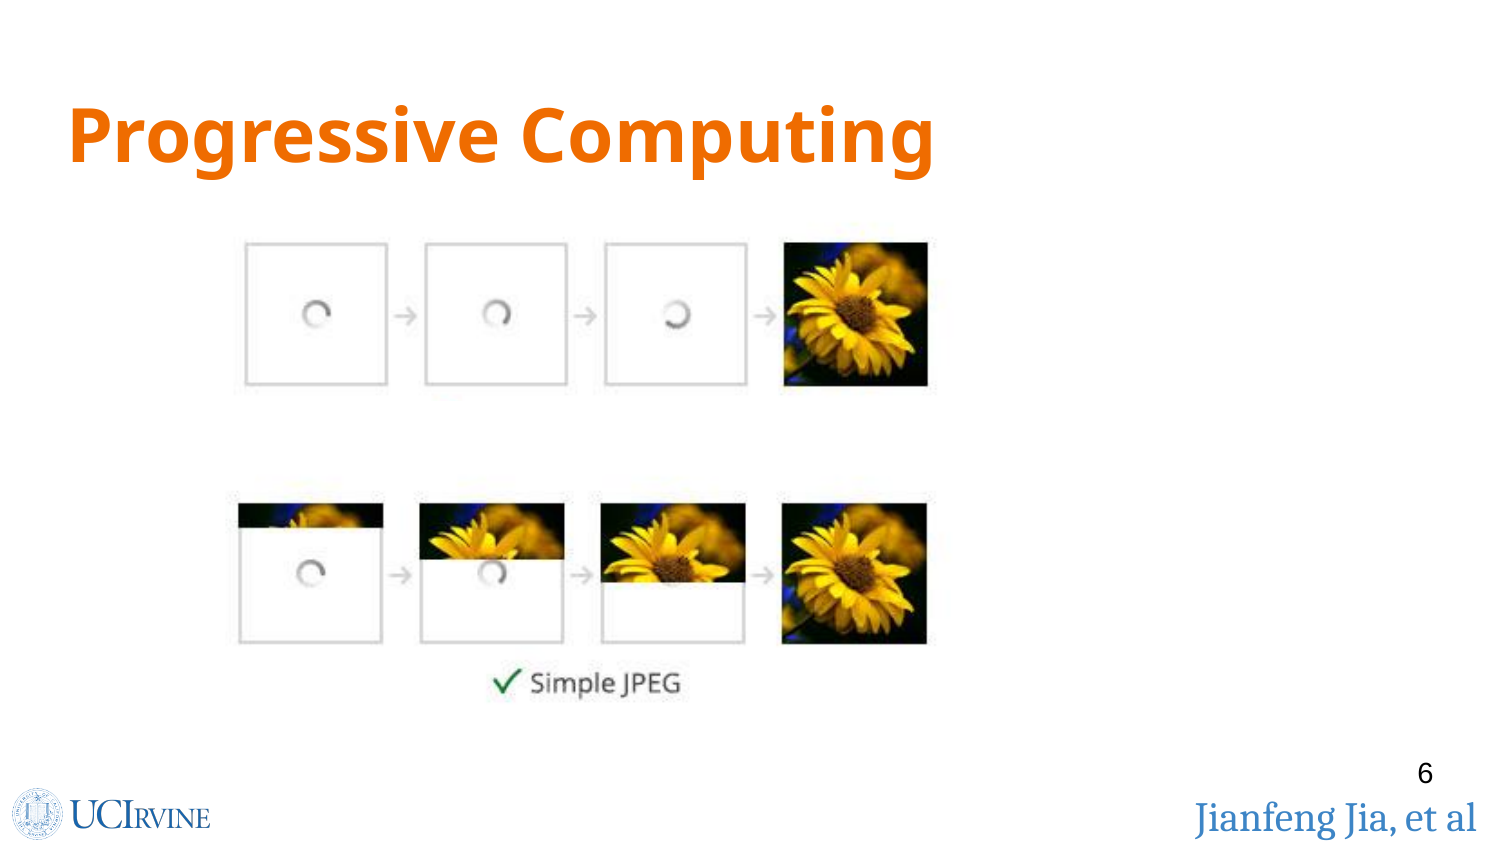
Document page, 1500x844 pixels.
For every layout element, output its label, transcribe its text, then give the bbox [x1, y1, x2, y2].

picture [138, 449, 1045, 717]
slide_number ‹#› [1402, 739, 1493, 805]
picture [146, 215, 1045, 401]
title Progressive Computing [51, 72, 1449, 189]
picture [12, 788, 210, 840]
